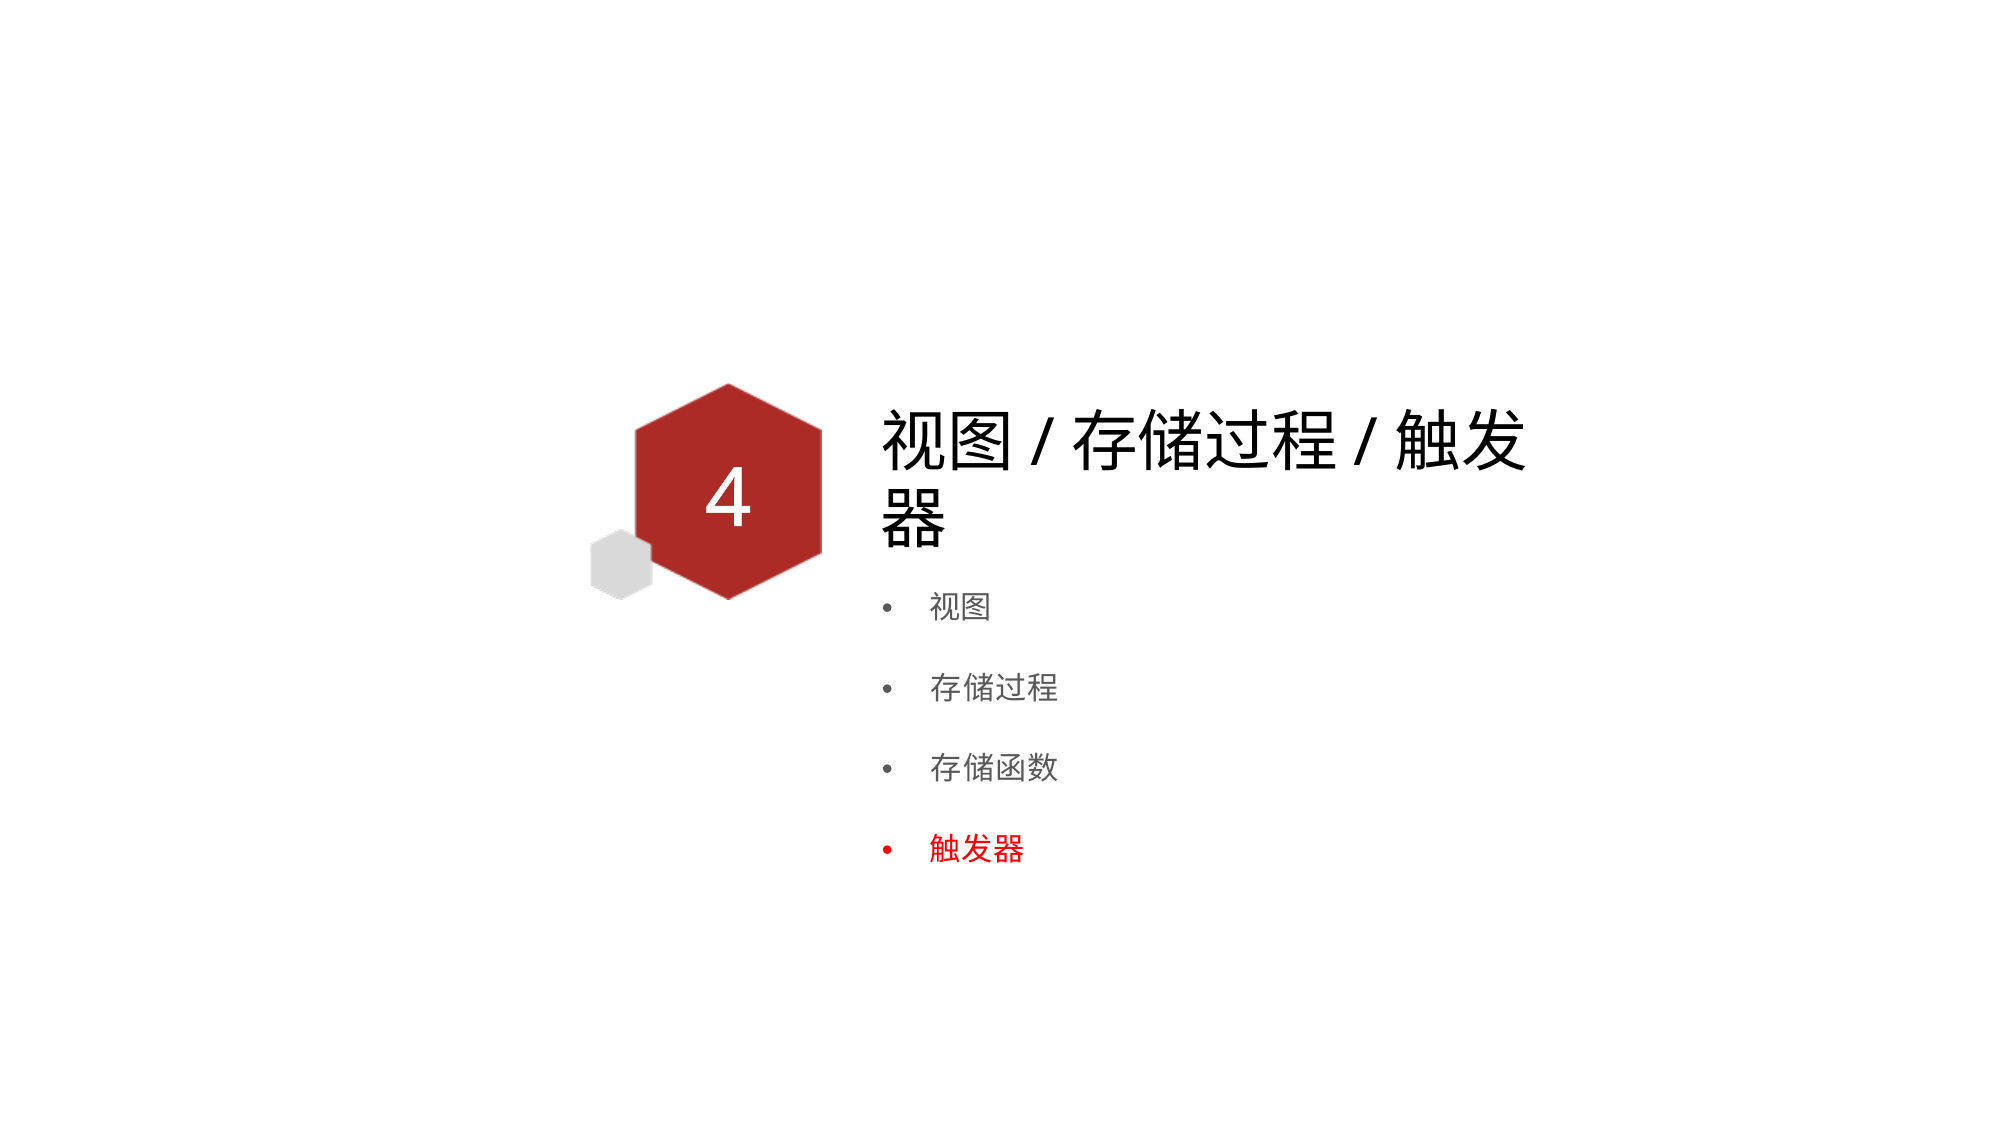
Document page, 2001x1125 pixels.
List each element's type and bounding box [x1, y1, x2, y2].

text_box [589, 383, 822, 600]
text_box [878, 400, 1540, 792]
